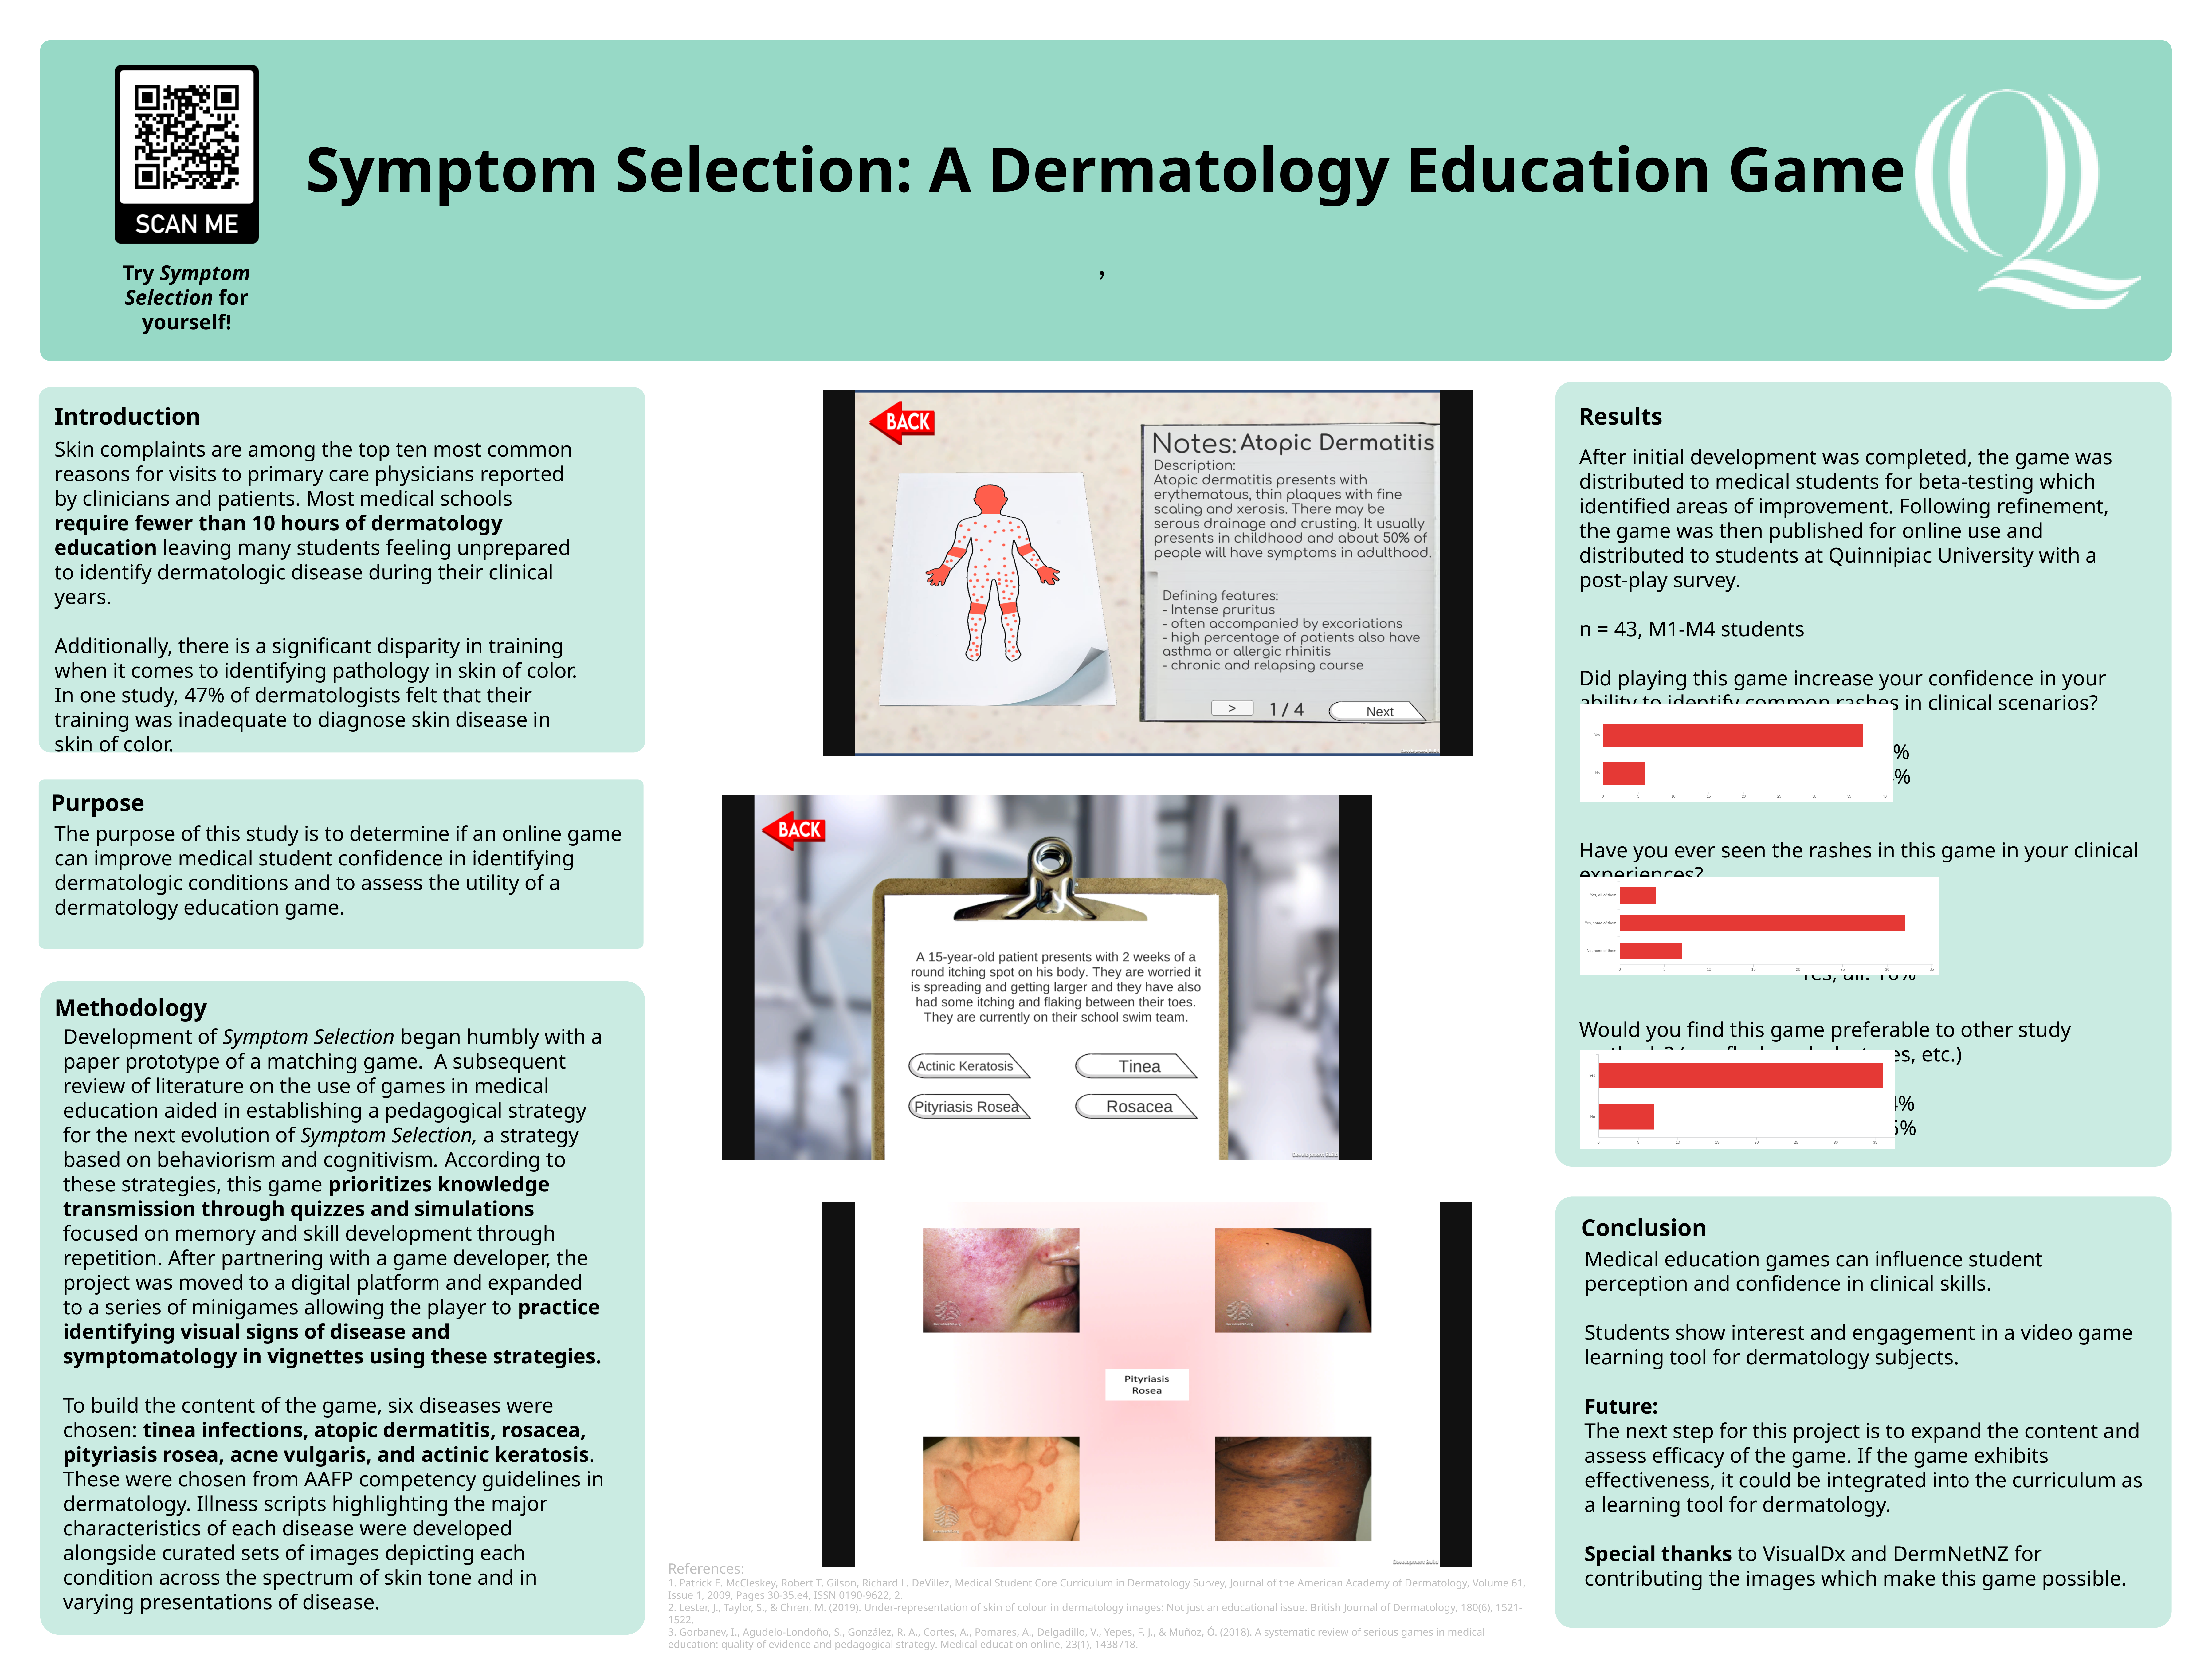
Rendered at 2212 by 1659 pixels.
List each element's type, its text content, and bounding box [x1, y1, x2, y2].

text_box [1555, 1196, 2172, 1629]
text_box Try Symptom Selection for yourself! [102, 257, 271, 336]
text_box Conclusion [1576, 1211, 1968, 1243]
text_box [39, 39, 2173, 362]
text_box References: 1. Patrick E. McCleskey, Robert T. Gilson, Richard L. DeVillez, Medical Student Core Curriculum in Dermatology Survey, Journal of the American Academy of Dermatology, Volume 61, Issue 1, 2009, Pages 30-35.e4, ISSN 0190-9622, 2. 2. Lester, J., Taylor, S., & Chren, M. (2019). Under‐representation of skin of colour in dermatology images: Not just an educational issue. British Journal of Dermatology, 180(6), 1521-1522. 3. Gorbanev, I., Agudelo-Londoño, S., González, R. A., Cortes, A., Pomares, A., Delgadillo, V., Yepes, F. J., & Muñoz, Ó. (2018). A systematic review of serious games in medical education: quality of evidence and pedagogical strategy. Medical education online, 23(1), 1438718. [663, 1557, 1535, 1659]
text_box Methodology [50, 990, 419, 1023]
picture [1915, 87, 2141, 309]
text_box Results [1574, 399, 1966, 432]
text_box The purpose of this study is to determine if an online game can improve medical student confidence in identifying dermatologic conditions and to assess the utility of a dermatology education game. [50, 818, 644, 946]
text_box After initial development was completed, the game was distributed to medical students for beta-testing which identified areas of improvement. Following refinement, the game was then published for online use and distributed to students at Quinnipiac University with a post-play survey. n = 43, M1-M4 students Did playing this game increase your confidence in your ability to identify common rashes in clinical scenarios? Yes: 86% No: 14% Have you ever seen the rashes in this game in your clinical experiences? No: 9% Yes, some: 74% Yes, all: 16% Would you find this game preferable to other study methods? (e.g. flashcards, lectures, etc.) Yes: 84% No: 16% [1575, 441, 2151, 1167]
picture [1580, 704, 1893, 802]
text_box Symptom Selection: A Dermatology Education Game [184, 130, 1913, 279]
text_box [38, 779, 644, 949]
picture [115, 65, 259, 244]
text_box Introduction [50, 399, 442, 432]
picture [823, 390, 1473, 756]
text_box Results [1474, 411, 1740, 444]
picture [722, 795, 1372, 1160]
text_box [1555, 381, 2172, 1167]
picture [822, 1202, 1472, 1567]
picture [1580, 1050, 1895, 1149]
text_box Medical education games can influence student perception and confidence in clinical skills. Students show interest and engagement in a video game learning tool for dermatology subjects. Future: The next step for this project is to expand the content and assess efficacy of the game. If the game exhibits effectiveness, it could be integrated into the curriculum as a learning tool for dermatology. Special thanks to VisualDx and DermNetNZ for contributing the images which make this game possible. [1580, 1243, 2151, 1592]
text_box Purpose [46, 786, 438, 818]
text_box [39, 980, 646, 1636]
text_box [38, 386, 646, 753]
picture [1580, 877, 1939, 975]
